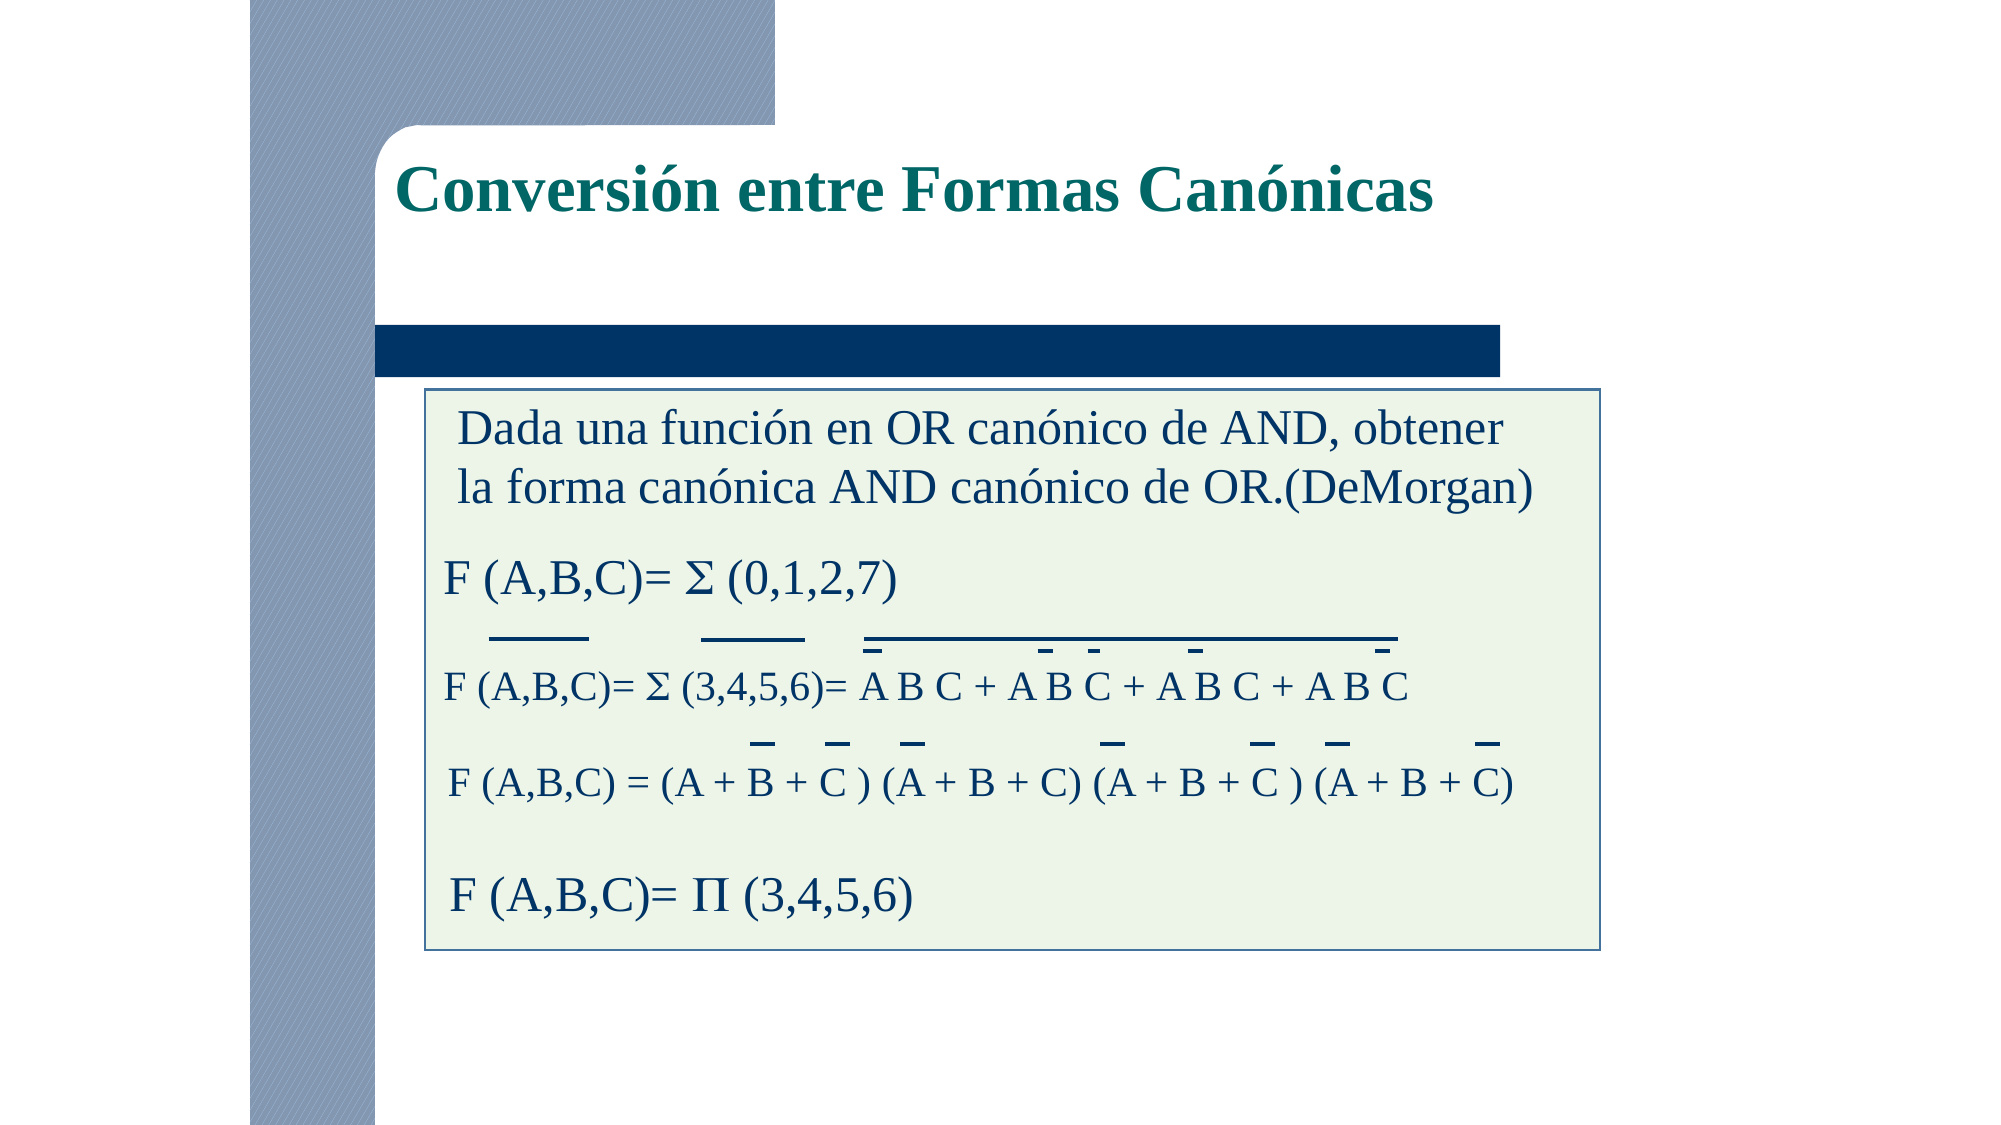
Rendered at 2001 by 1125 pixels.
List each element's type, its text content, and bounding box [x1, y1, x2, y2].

text_box Dada una función en OR canónico de AND, obtener la forma canónica AND canónico de OR.(DeMorgan) F (A,B,C)=  (0,1,2,7) F (A,B,C)=  (3,4,5,6)= A B C + A B C + A B C + A B C F (A,B,C) = (A + B + C ) (A + B + C) (A + B + C ) (A + B + C) F (A,B,C)= P (3,4,5,6) [444, 408, 1533, 929]
text_box [323, 0, 776, 193]
text_box [376, 324, 1501, 378]
text_box [424, 388, 1601, 951]
text_box [249, 0, 376, 1125]
text_box Conversión entre Formas Canónicas [394, 164, 1435, 233]
